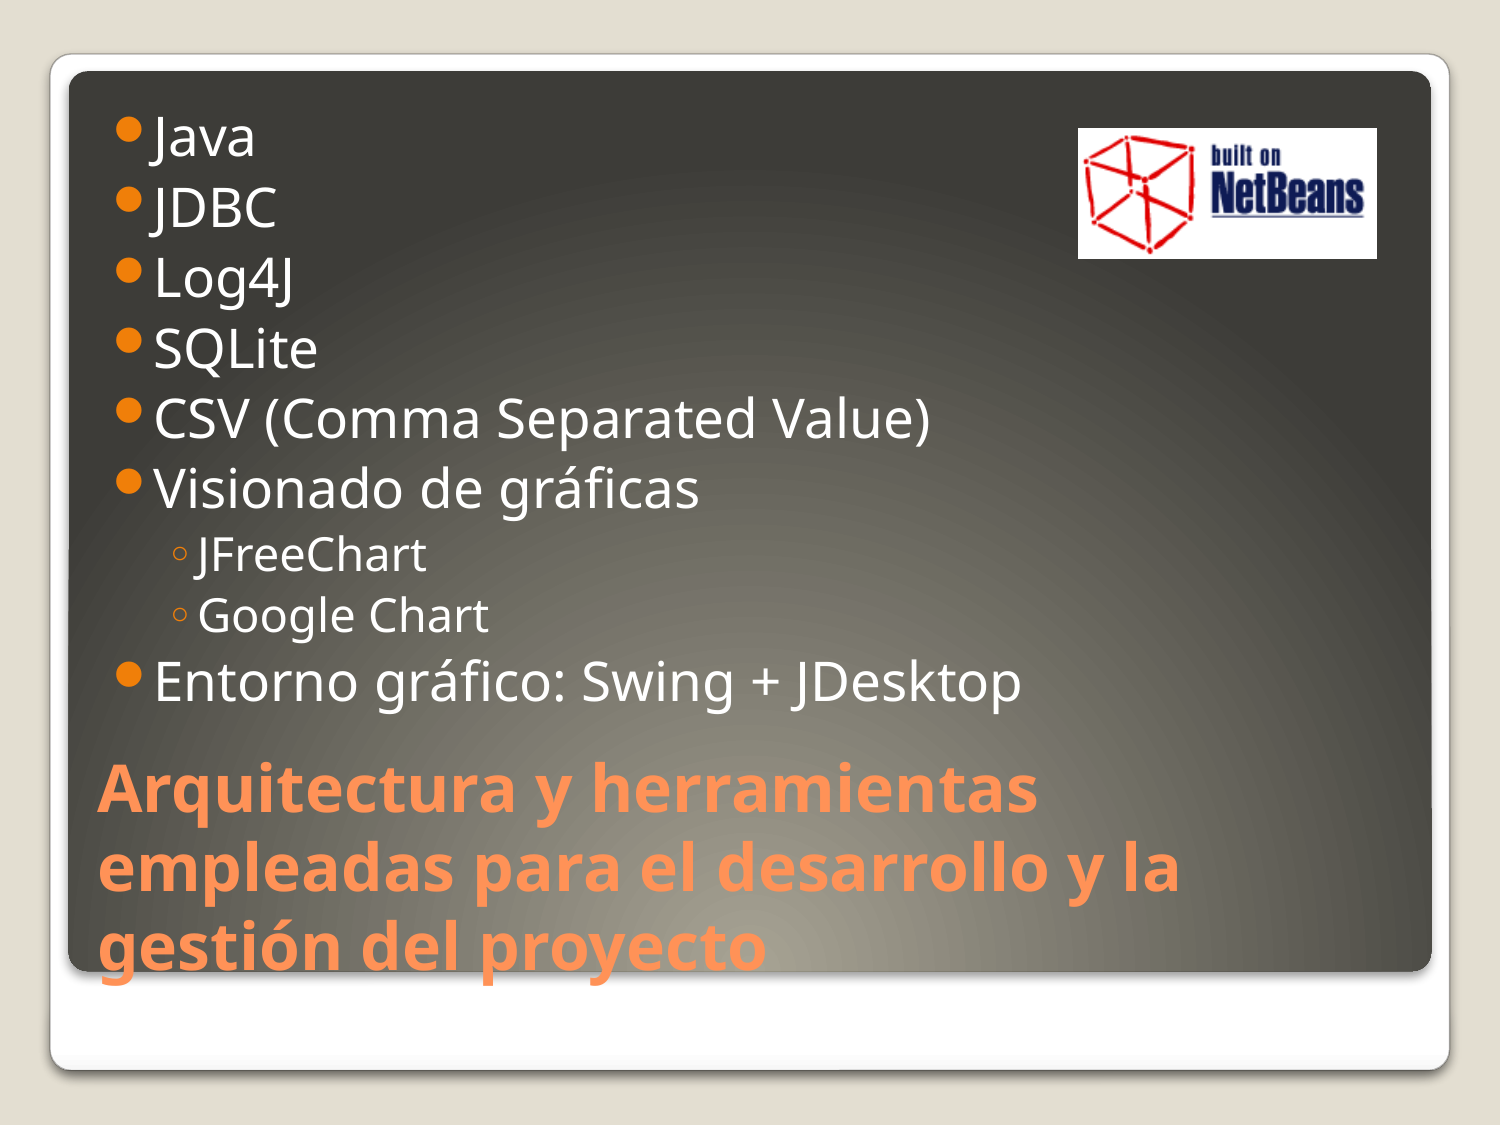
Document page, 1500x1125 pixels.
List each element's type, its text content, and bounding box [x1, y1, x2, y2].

title Arquitectura y herramientas empleadas para el desarrollo y la gestión del proyecto [82, 738, 1425, 992]
picture [1078, 128, 1377, 259]
list Java JDBC Log4J SQLite CSV (Comma Separated Value) Visionado de gráficas JFreeChart Google Chart Entorno gráfico: Swing + JDesktop [82, 86, 1425, 727]
